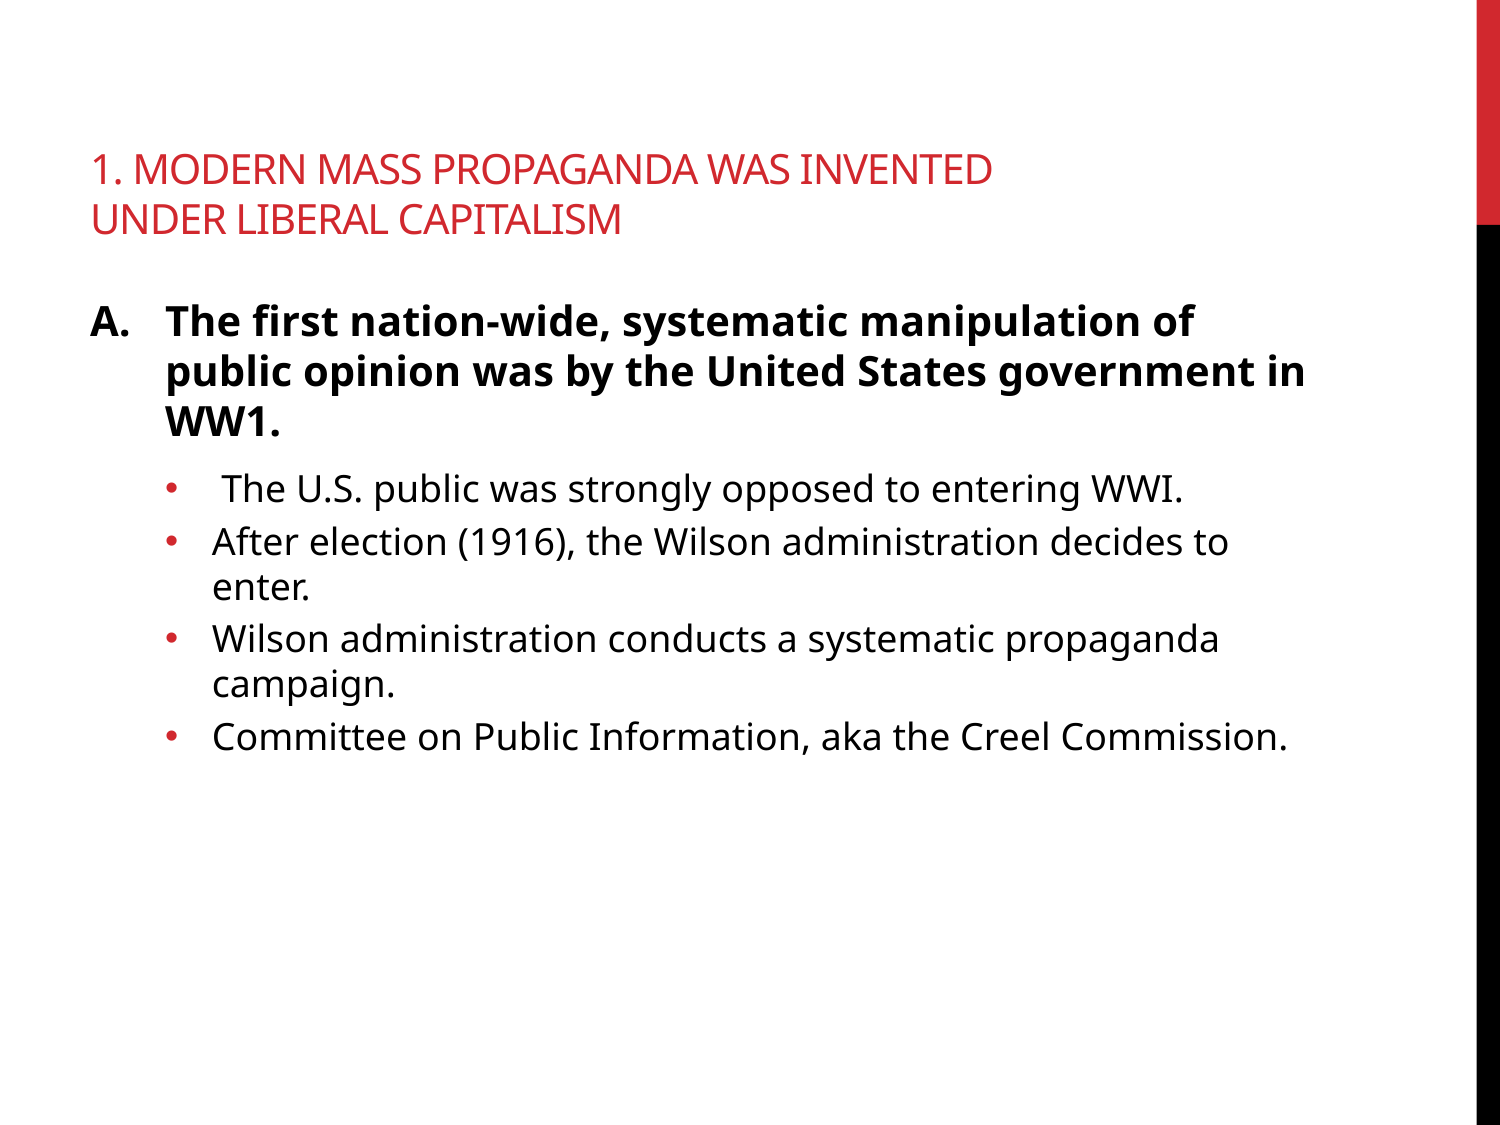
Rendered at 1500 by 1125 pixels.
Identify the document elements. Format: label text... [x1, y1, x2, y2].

title 1. Modern MASS Propaganda was invented under Liberal Capitalism [75, 25, 1025, 250]
list The first nation-wide, systematic manipulation of public opinion was by the United States government in WW1. The U.S. public was strongly opposed to entering WWI. After election (1916), the Wilson administration decides to enter. Wilson administration conducts a systematic propaganda campaign. Committee on Public Information, aka the Creel Commission. [75, 287, 1325, 1050]
